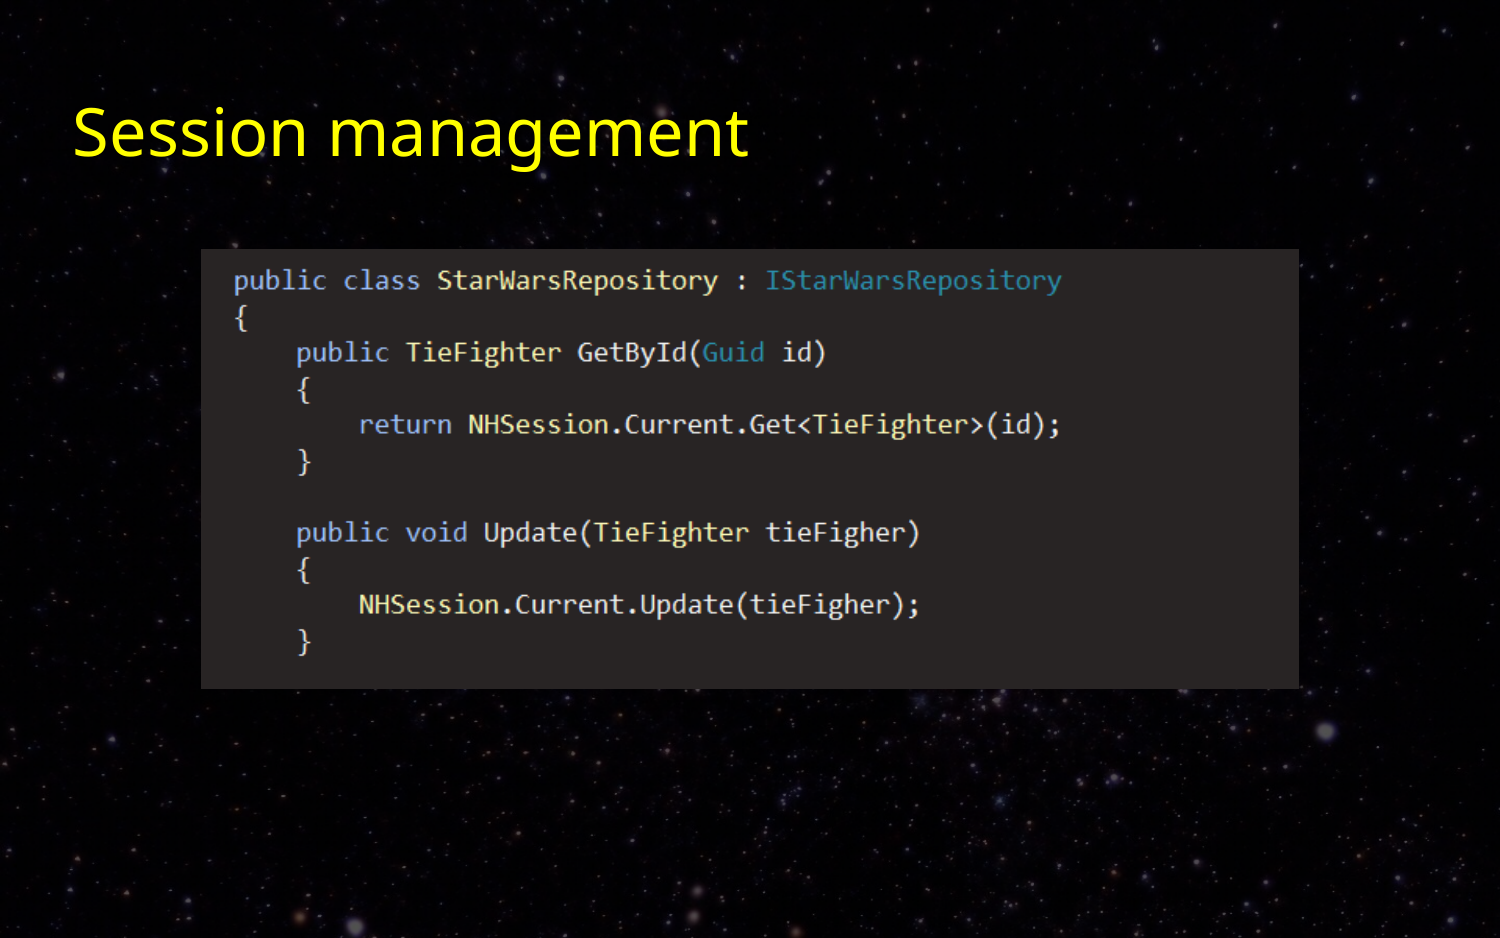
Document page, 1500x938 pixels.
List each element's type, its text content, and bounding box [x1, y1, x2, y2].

picture [0, 0, 1500, 938]
title Session management [57, 31, 1318, 177]
